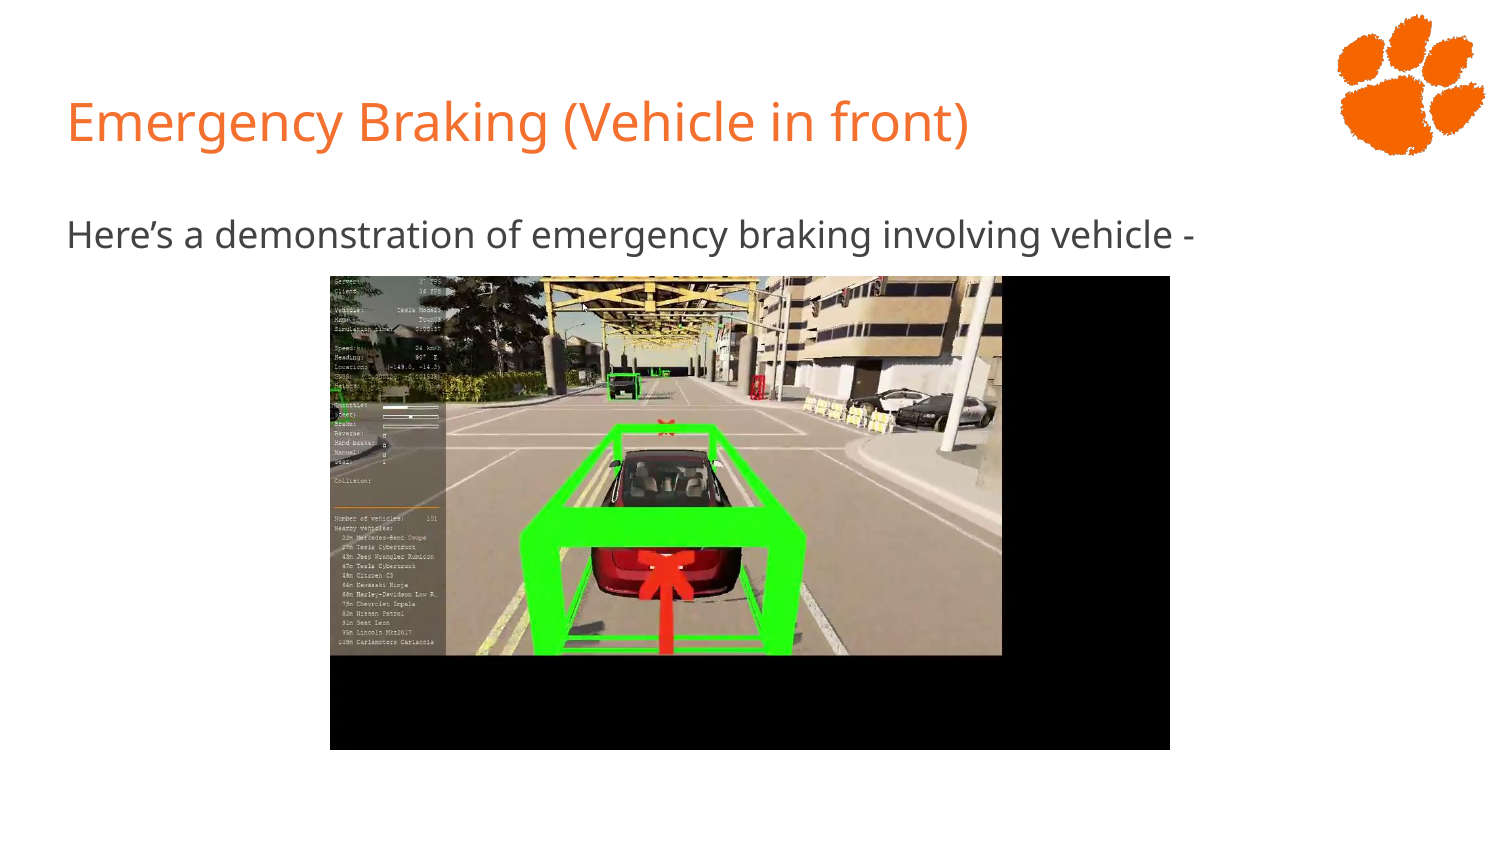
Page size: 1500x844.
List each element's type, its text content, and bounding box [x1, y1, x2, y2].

picture [330, 276, 1170, 750]
title Emergency Braking (Vehicle in front) [51, 72, 1449, 167]
list Here’s a demonstration of emergency braking involving vehicle - [51, 189, 1449, 750]
picture [1337, 13, 1487, 156]
